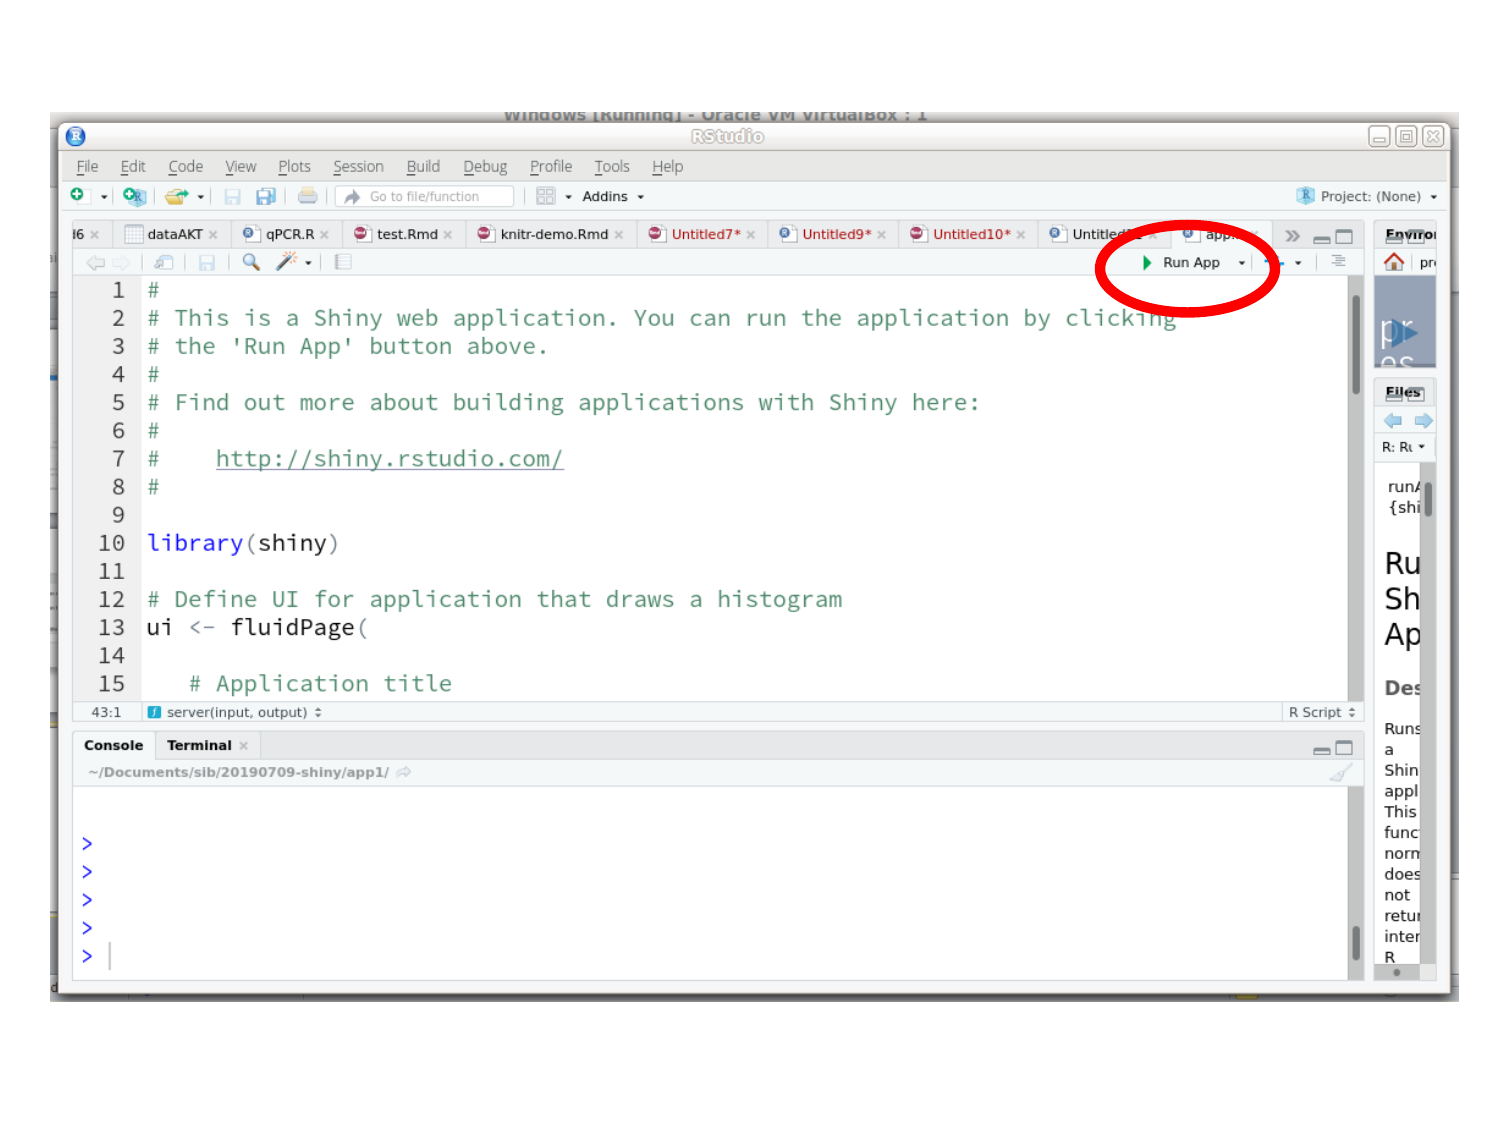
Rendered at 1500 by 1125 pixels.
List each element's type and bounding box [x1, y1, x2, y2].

list [49, 112, 1459, 1003]
